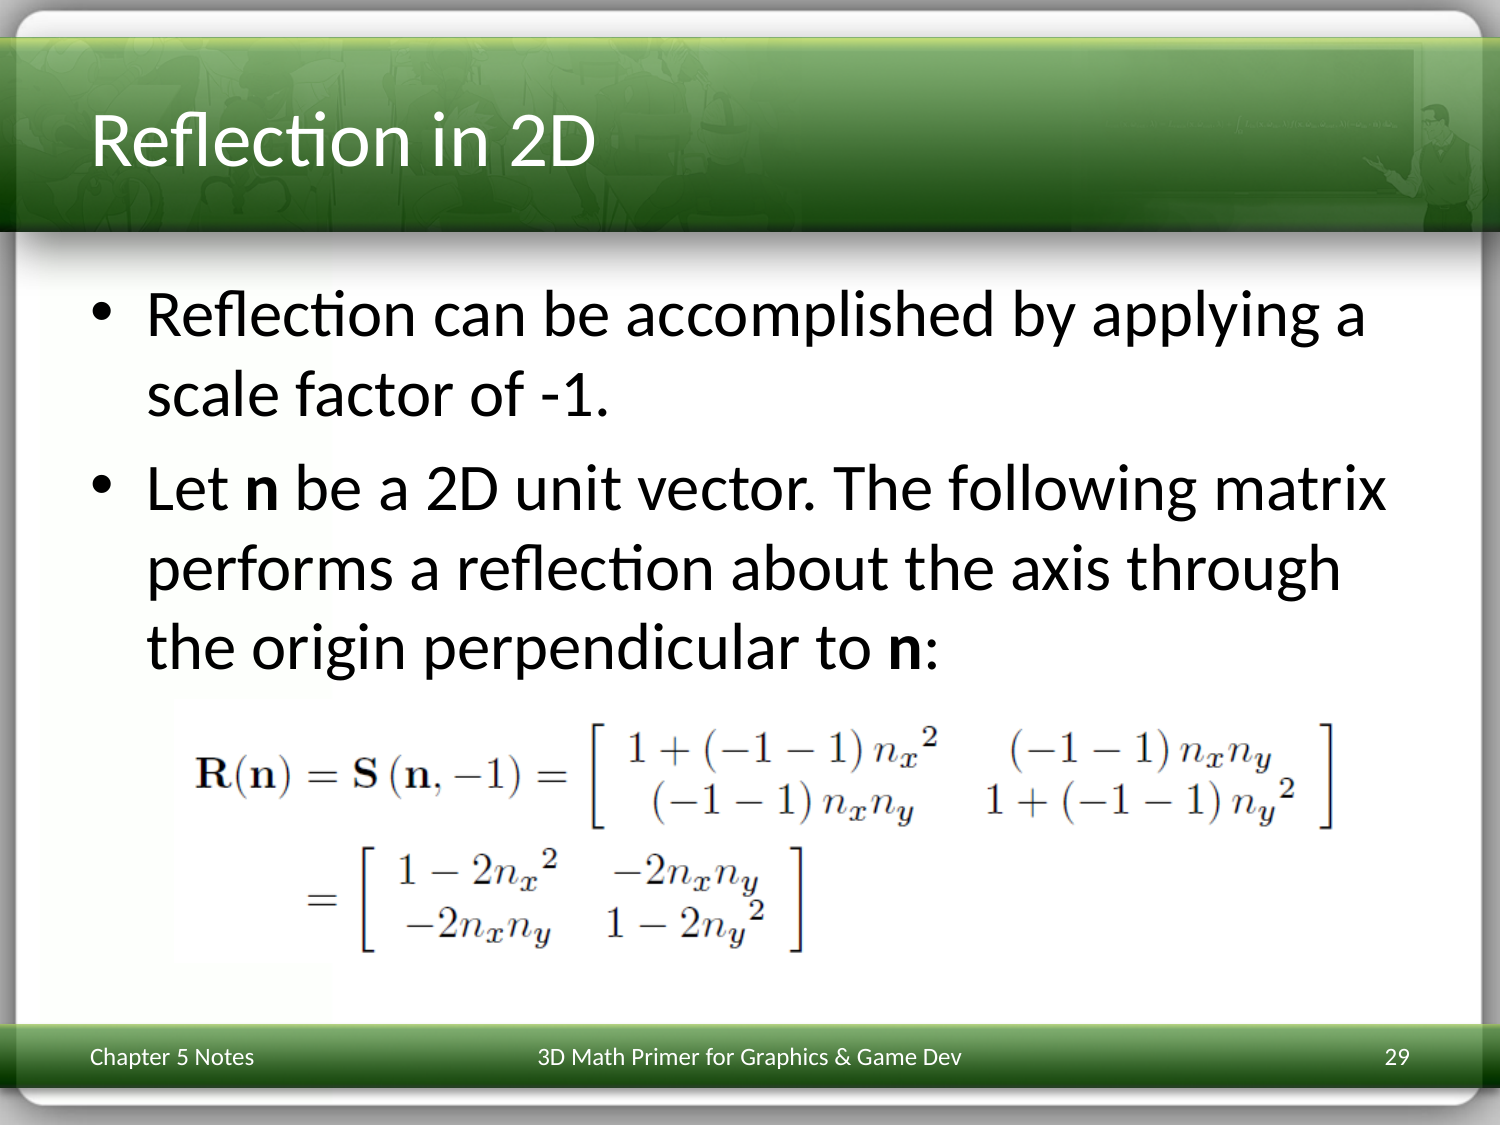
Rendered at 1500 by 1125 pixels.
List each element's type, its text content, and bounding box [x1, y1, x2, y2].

footer 3D Math Primer for Graphics & Game Dev [512, 1025, 988, 1085]
slide_number Chapter 5 Notes [75, 1025, 425, 1085]
slide_number 29 [1074, 1025, 1425, 1085]
list Reflection can be accomplished by applying a scale factor of -1. Let n be a 2D unit vector. The following matrix performs a reflection about the axis through the origin perpendicular to n: [75, 262, 1425, 1005]
title Reflection in 2D [75, 37, 1188, 233]
picture [0, 0, 1500, 1125]
